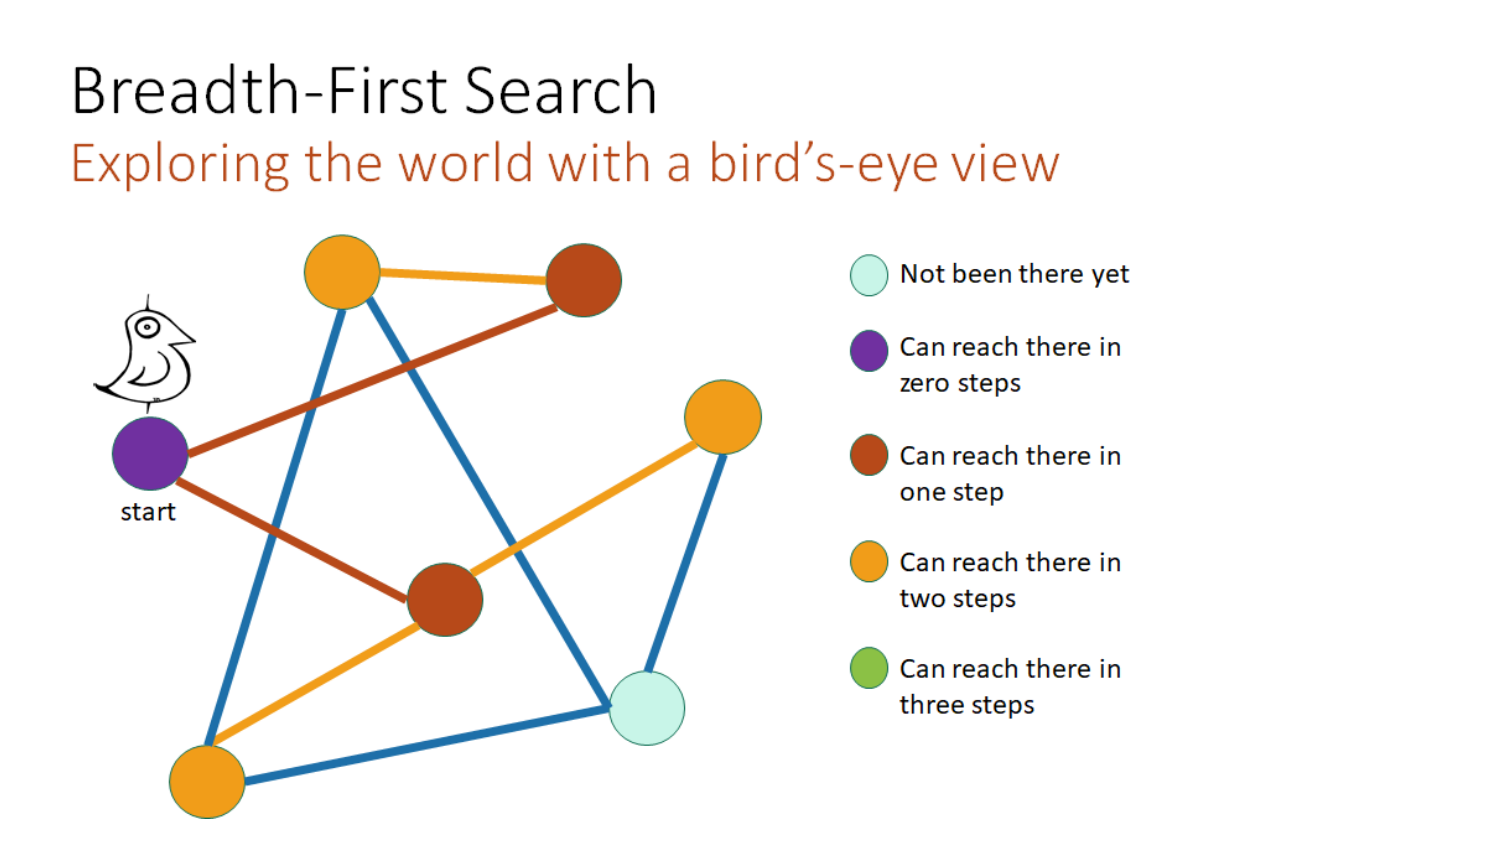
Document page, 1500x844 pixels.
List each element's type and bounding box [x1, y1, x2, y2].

picture [24, 24, 1151, 819]
